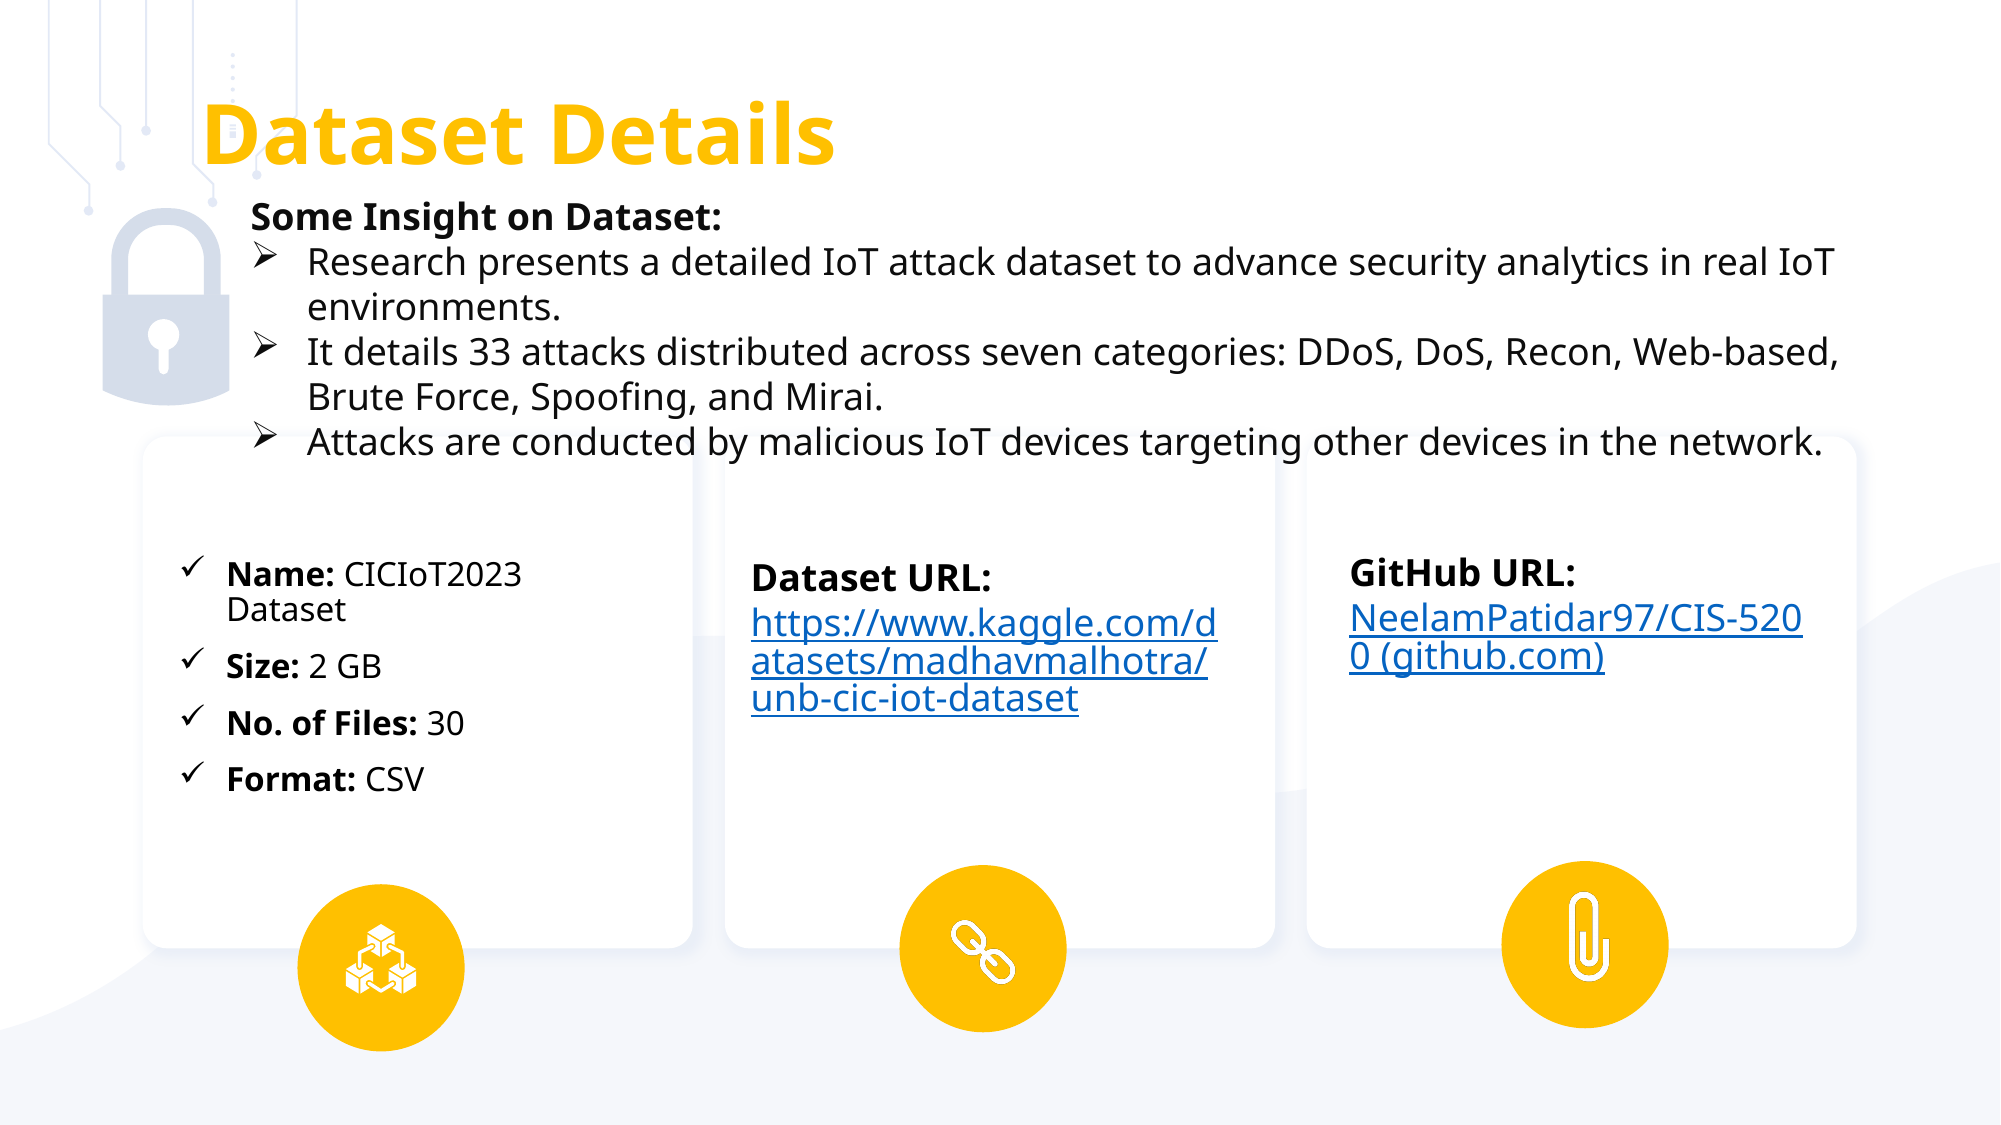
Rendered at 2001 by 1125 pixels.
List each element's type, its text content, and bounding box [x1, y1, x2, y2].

text_box [296, 883, 466, 1053]
picture [938, 907, 1028, 997]
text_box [345, 924, 417, 994]
list Name: CICIoT2023 Dataset Size: 2 GB No. of Files: 30 Format: CSV [164, 549, 665, 993]
title Dataset Details [164, 77, 875, 197]
text_box Dataset URL: https://www.kaggle.com/datasets/madhavmalhotra/unb-cic-iot-dataset [735, 546, 1237, 658]
text_box GitHub URL: NeelamPatidar97/CIS-5200 (github.com) [1334, 542, 1836, 653]
text_box [898, 864, 1068, 1034]
picture [1538, 885, 1640, 988]
text_box Some Insight on Dataset: Research presents a detailed IoT attack dataset to advance security analytics in real IoT environments. It details 33 attacks distributed across seven categories: DDoS, DoS, Recon, Web-based, Brute Force, Spoofing, and Mirai. Attacks are conducted by malicious IoT devices targeting other devices in the network. [235, 185, 1930, 470]
text_box [1500, 860, 1670, 1030]
